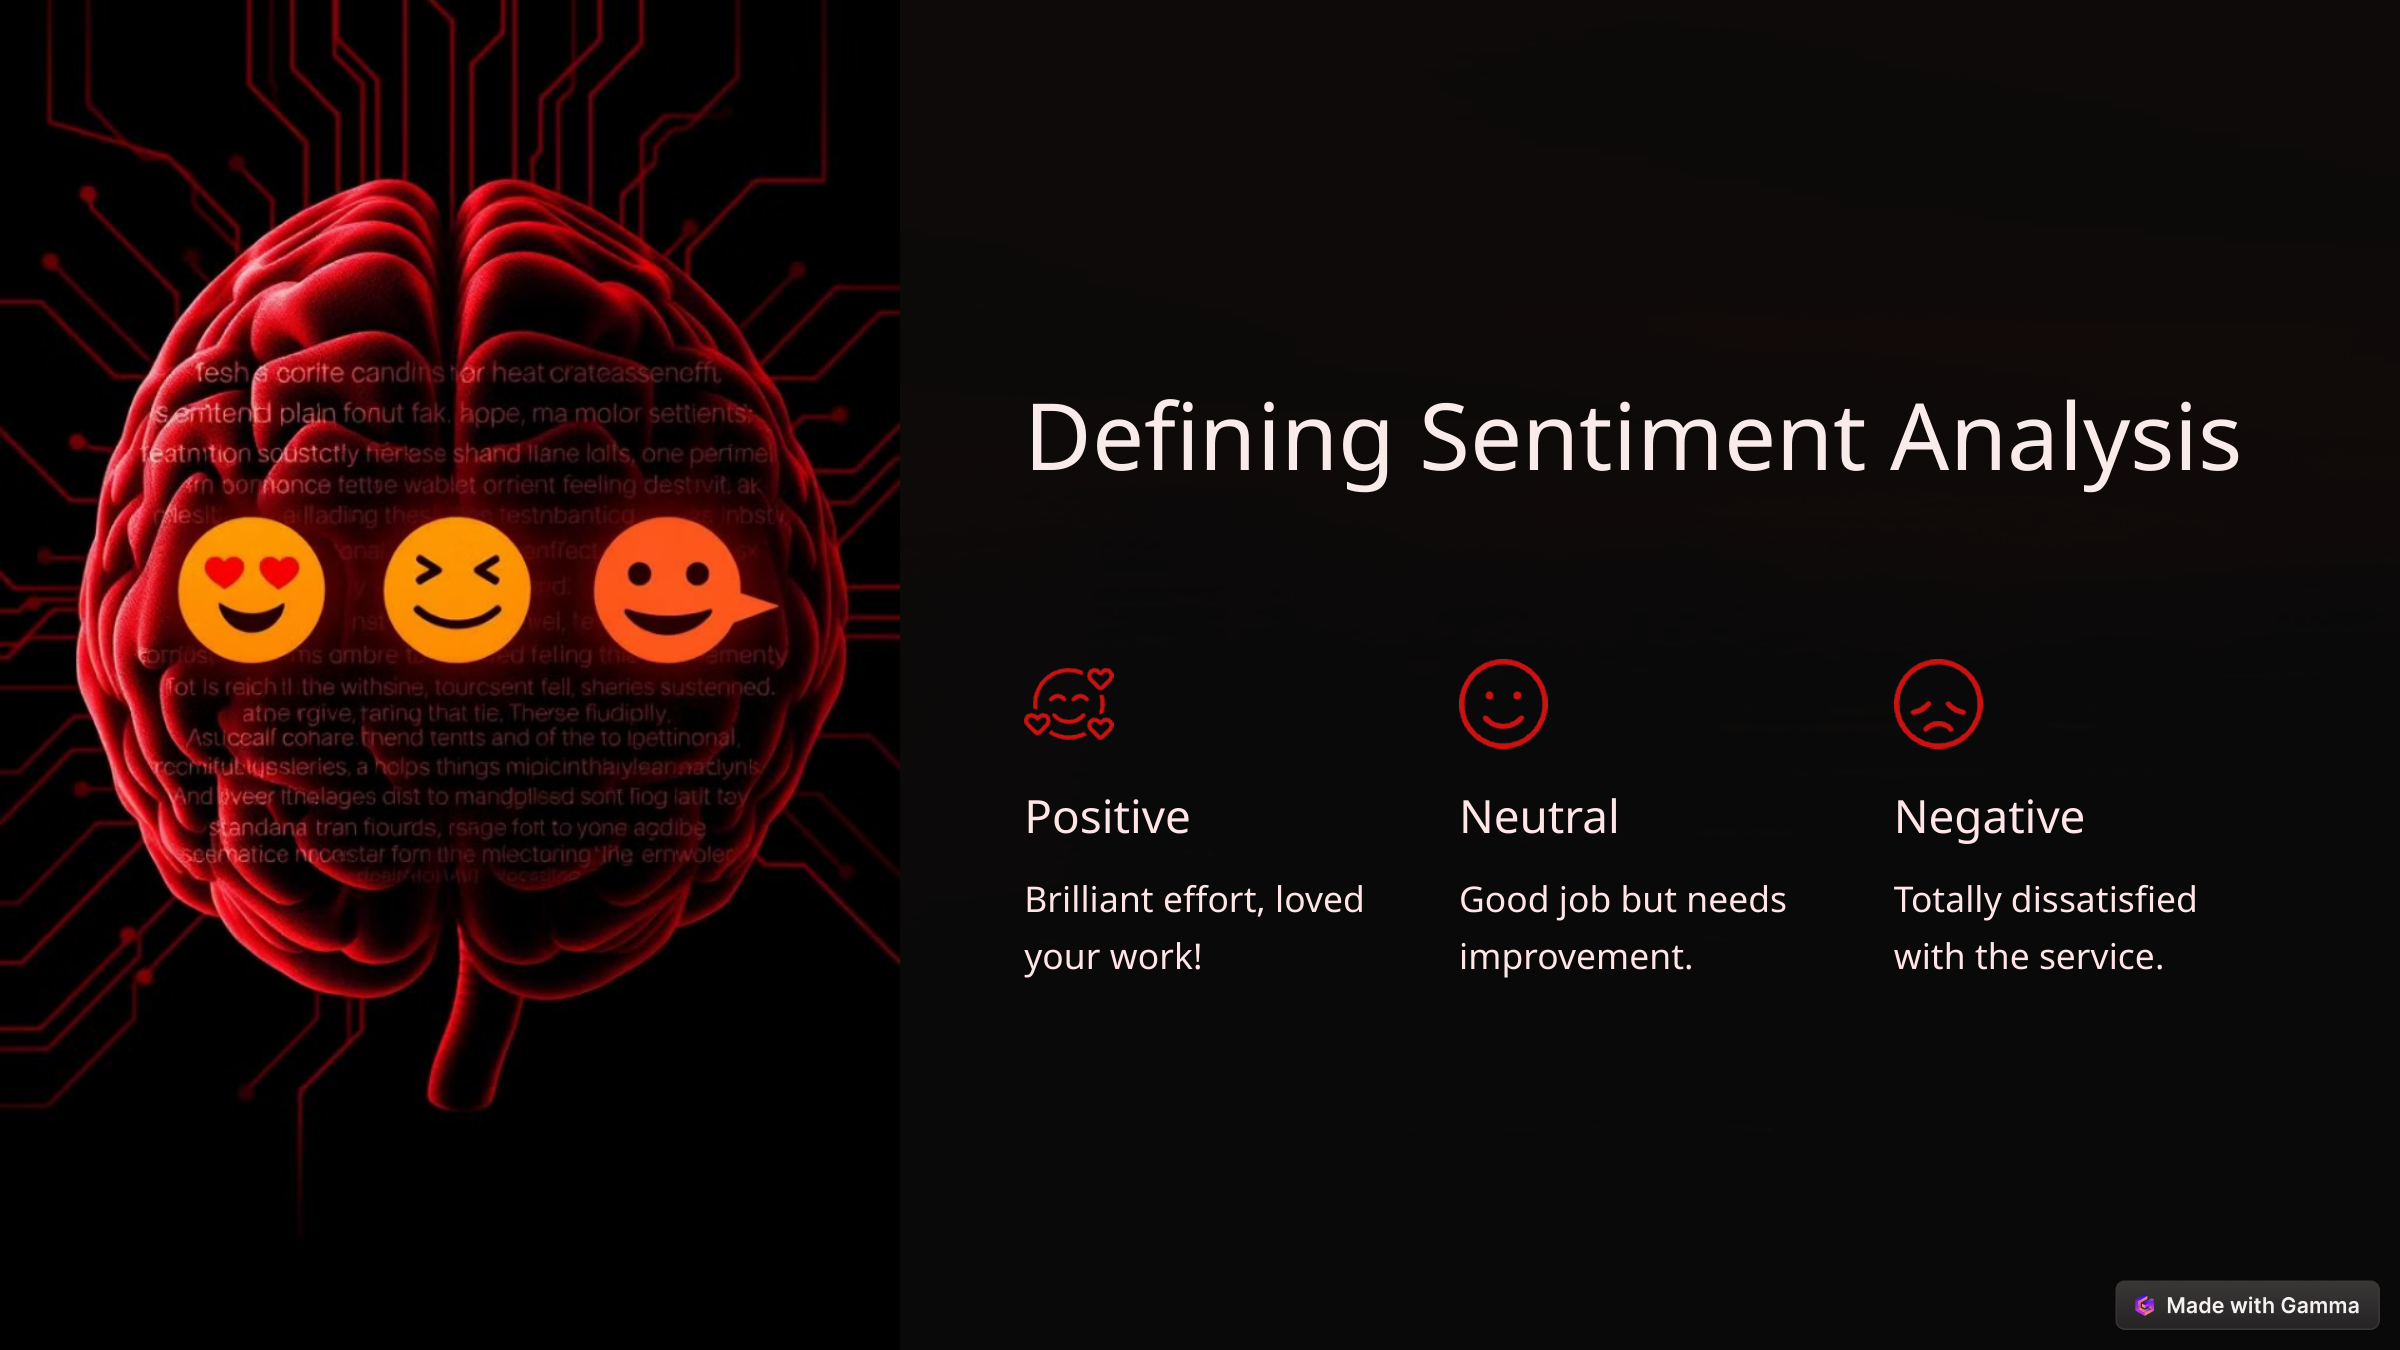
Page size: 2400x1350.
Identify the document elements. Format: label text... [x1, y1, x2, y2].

picture [1893, 659, 1983, 749]
text_box Positive [1024, 783, 1406, 843]
picture [1024, 659, 1114, 749]
text_box Negative [1894, 783, 2276, 843]
picture [1459, 659, 1548, 749]
text_box Brilliant effort, loved your work! [1024, 863, 1406, 978]
text_box Good job but needs improvement. [1459, 863, 1841, 978]
text_box Totally dissatisfied with the service. [1894, 863, 2276, 978]
picture [0, 0, 900, 1350]
picture [2106, 1271, 2389, 1339]
text_box Defining Sentiment Analysis [1024, 372, 2276, 607]
text_box Neutral [1459, 783, 1841, 843]
